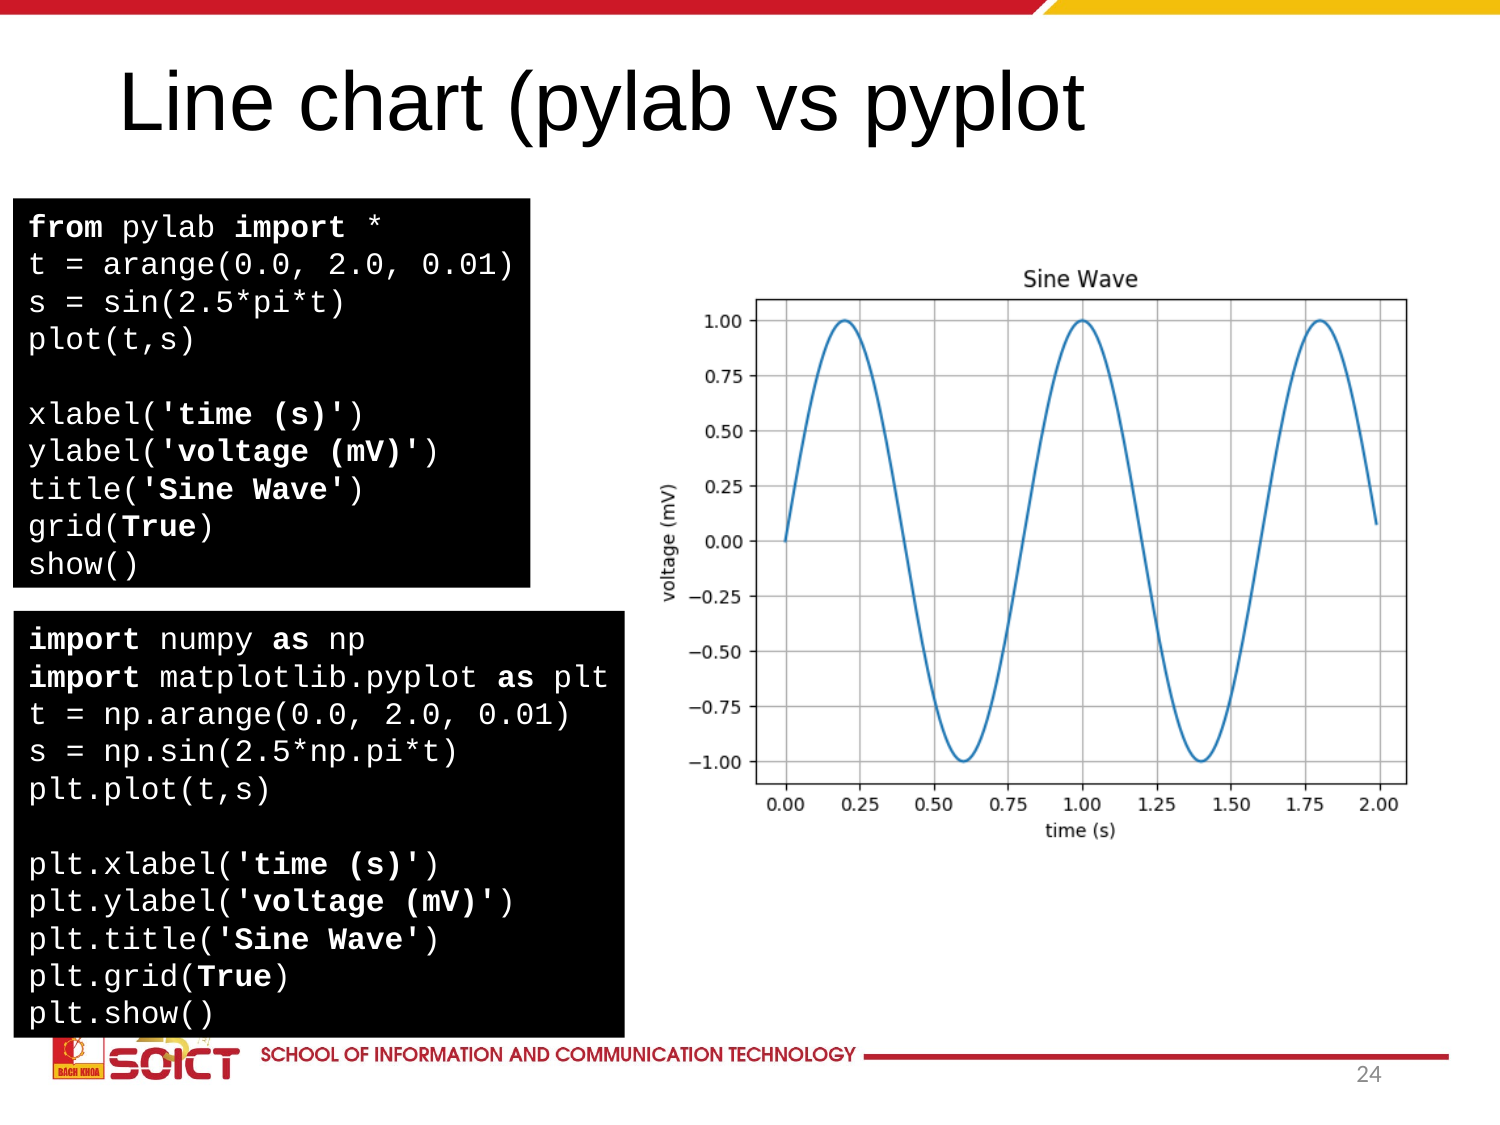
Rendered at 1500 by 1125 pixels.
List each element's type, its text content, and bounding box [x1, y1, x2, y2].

title Line chart (pylab vs pyplot [103, 29, 1397, 179]
picture [0, 0, 1500, 1125]
text_box from pylab import * t = arange(0.0, 2.0, 0.01) s = sin(2.5*pi*t) plot(t,s) xlabel('time (s)') ylabel('voltage (mV)') title('Sine Wave') grid(True) show() [13, 198, 531, 588]
slide_number 24 [1059, 1042, 1397, 1103]
text_box import numpy as np import matplotlib.pyplot as plt t = np.arange(0.0, 2.0, 0.01) s = np.sin(2.5*np.pi*t) plt.plot(t,s) plt.xlabel('time (s)') plt.ylabel('voltage (mV)') plt.title('Sine Wave') plt.grid(True) plt.show() [13, 610, 625, 1038]
